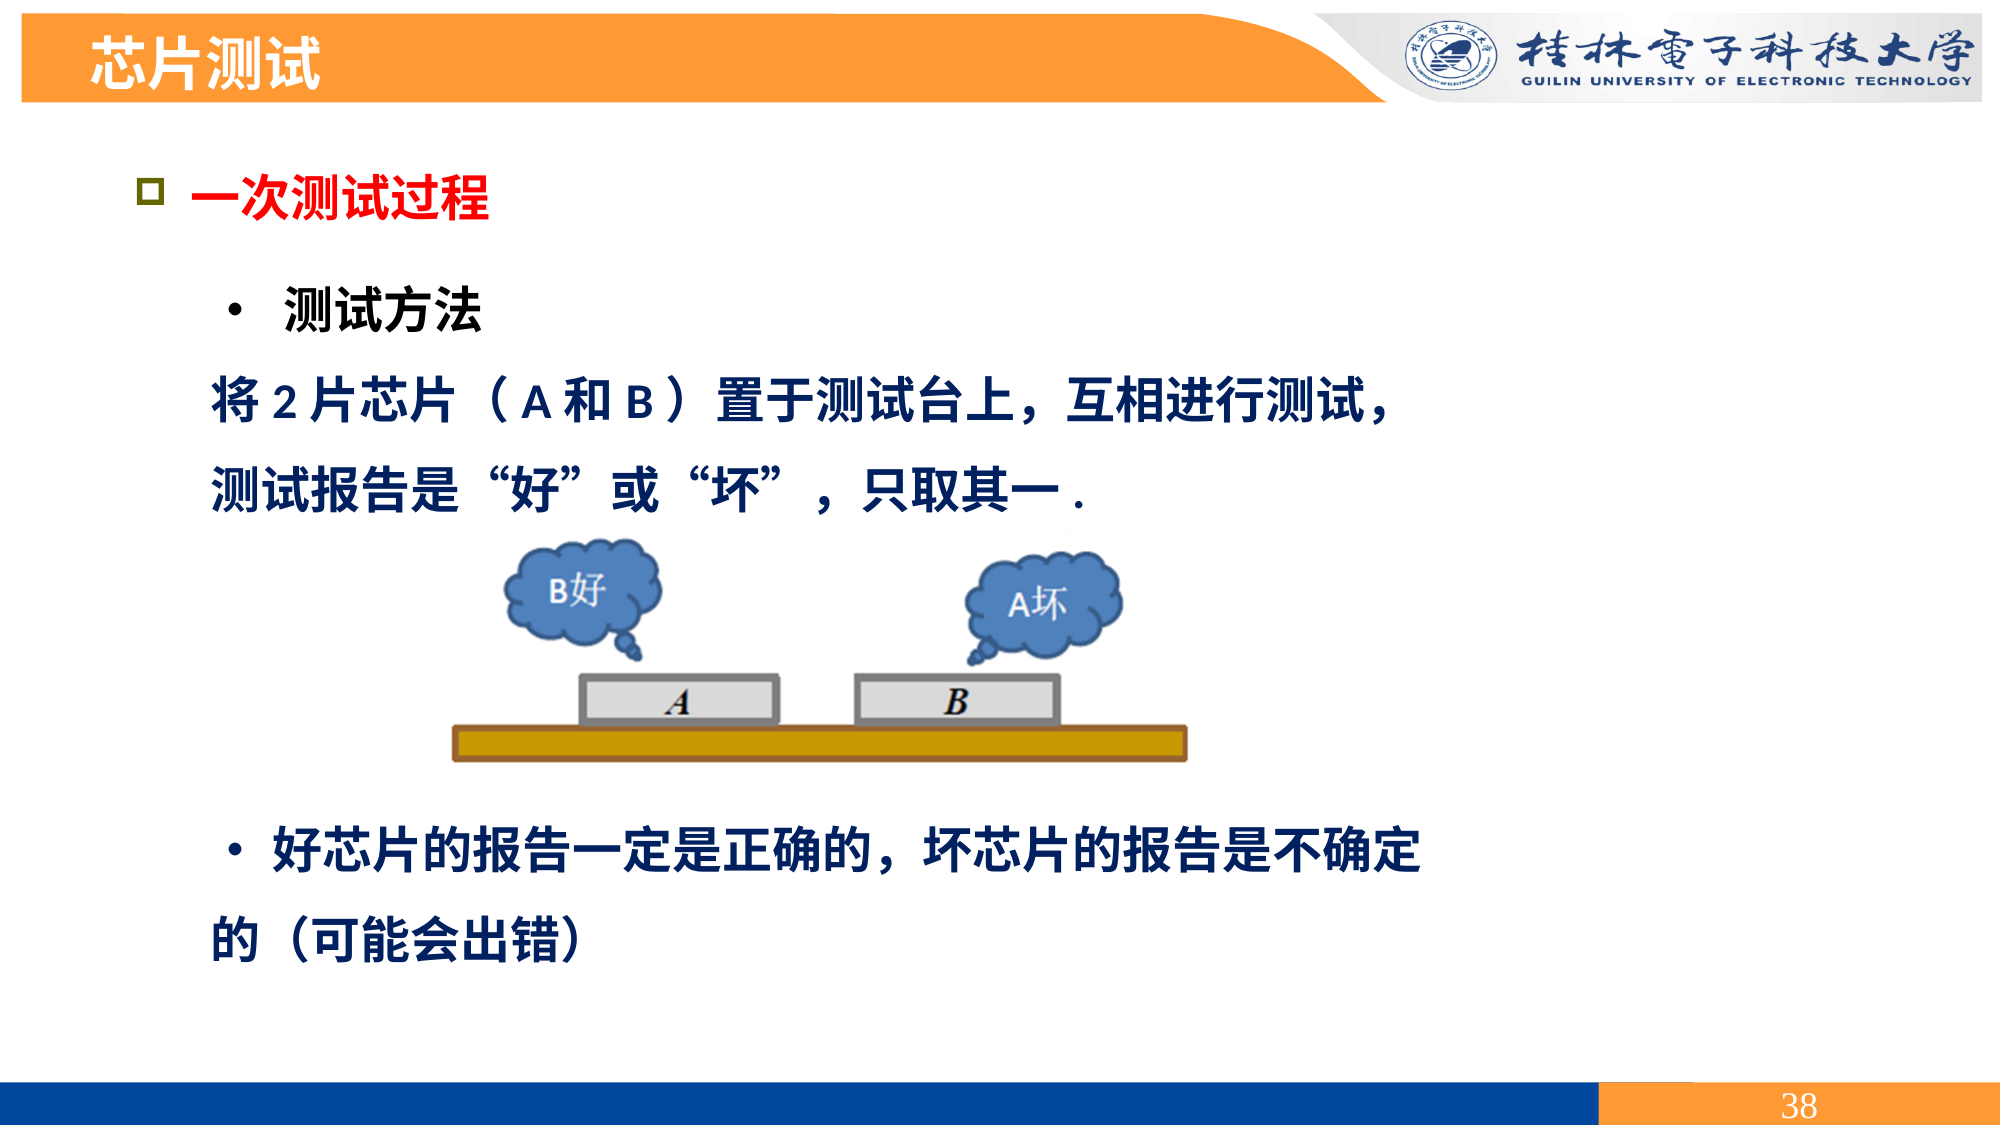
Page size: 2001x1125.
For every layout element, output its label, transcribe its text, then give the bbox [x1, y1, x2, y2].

picture [404, 531, 1263, 776]
text_box • 测试方法 将2片芯片（A和B）置于测试台上，互相进行测试，测试报告是“好”或“坏”，只取其一. •好芯片的报告一定是正确的，坏芯片的报告是不确定的（可能会出错） [195, 241, 1472, 1066]
text_box 芯片测试 [74, 19, 1101, 105]
text_box 一次测试过程 [119, 159, 1487, 233]
picture [1386, 0, 2000, 103]
